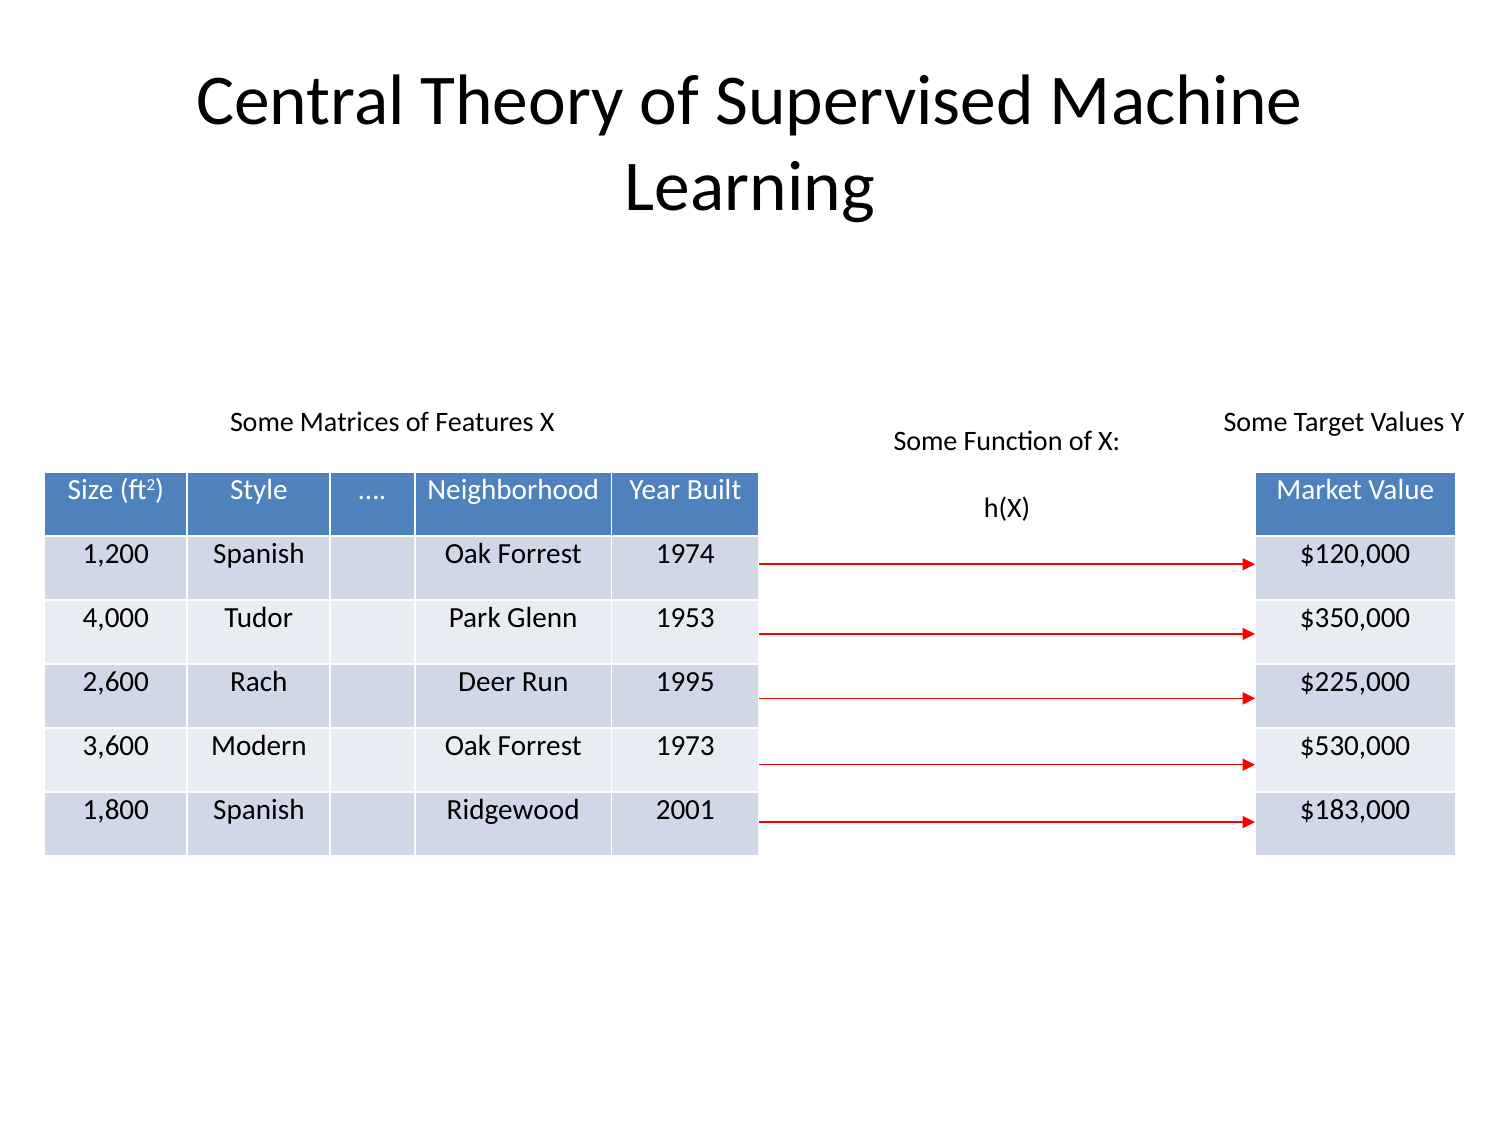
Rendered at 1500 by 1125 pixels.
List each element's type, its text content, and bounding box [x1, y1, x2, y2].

table_header Style [188, 473, 329, 535]
table_cell 1,200 [45, 537, 186, 599]
table_cell Ridgewood [416, 793, 611, 855]
text_box Some Target Values Y [1209, 395, 1480, 444]
table_cell $350,000 [1256, 601, 1455, 663]
table_cell Spanish [188, 793, 329, 855]
table_cell $183,000 [1256, 793, 1455, 855]
text_box Some Matrices of Features X [215, 395, 570, 444]
table_cell 1995 [612, 665, 758, 727]
table_cell $530,000 [1256, 729, 1455, 791]
table_cell 2,600 [45, 665, 186, 727]
table_cell 1,800 [45, 793, 186, 855]
table_cell Oak Forrest [416, 729, 611, 791]
table_cell Tudor [188, 601, 329, 663]
table_header Neighborhood [416, 473, 611, 535]
table_cell 1973 [612, 729, 758, 791]
table_header Market Value [1256, 473, 1455, 535]
title Central Theory of Supervised Machine Learning [75, 45, 1425, 233]
text_box Some Function of X: h(X) [878, 414, 1136, 531]
table_cell Oak Forrest [416, 537, 611, 599]
table_cell 1974 [612, 537, 758, 599]
table_cell $120,000 [1256, 537, 1455, 599]
table_cell $225,000 [1256, 665, 1455, 727]
table_cell [331, 665, 414, 727]
table_cell [331, 729, 414, 791]
table_header Size (ft2) [45, 473, 186, 535]
table_header …. [331, 473, 414, 535]
table_cell 1953 [612, 601, 758, 663]
table_cell [331, 537, 414, 599]
table_cell Spanish [188, 537, 329, 599]
table_cell [331, 793, 414, 855]
table_cell Deer Run [416, 665, 611, 727]
table_cell Rach [188, 665, 329, 727]
table_cell 4,000 [45, 601, 186, 663]
table_cell Park Glenn [416, 601, 611, 663]
table_cell 3,600 [45, 729, 186, 791]
table_cell 2001 [612, 793, 758, 855]
table_cell [331, 601, 414, 663]
table_header Year Built [612, 473, 758, 535]
table_cell Modern [188, 729, 329, 791]
